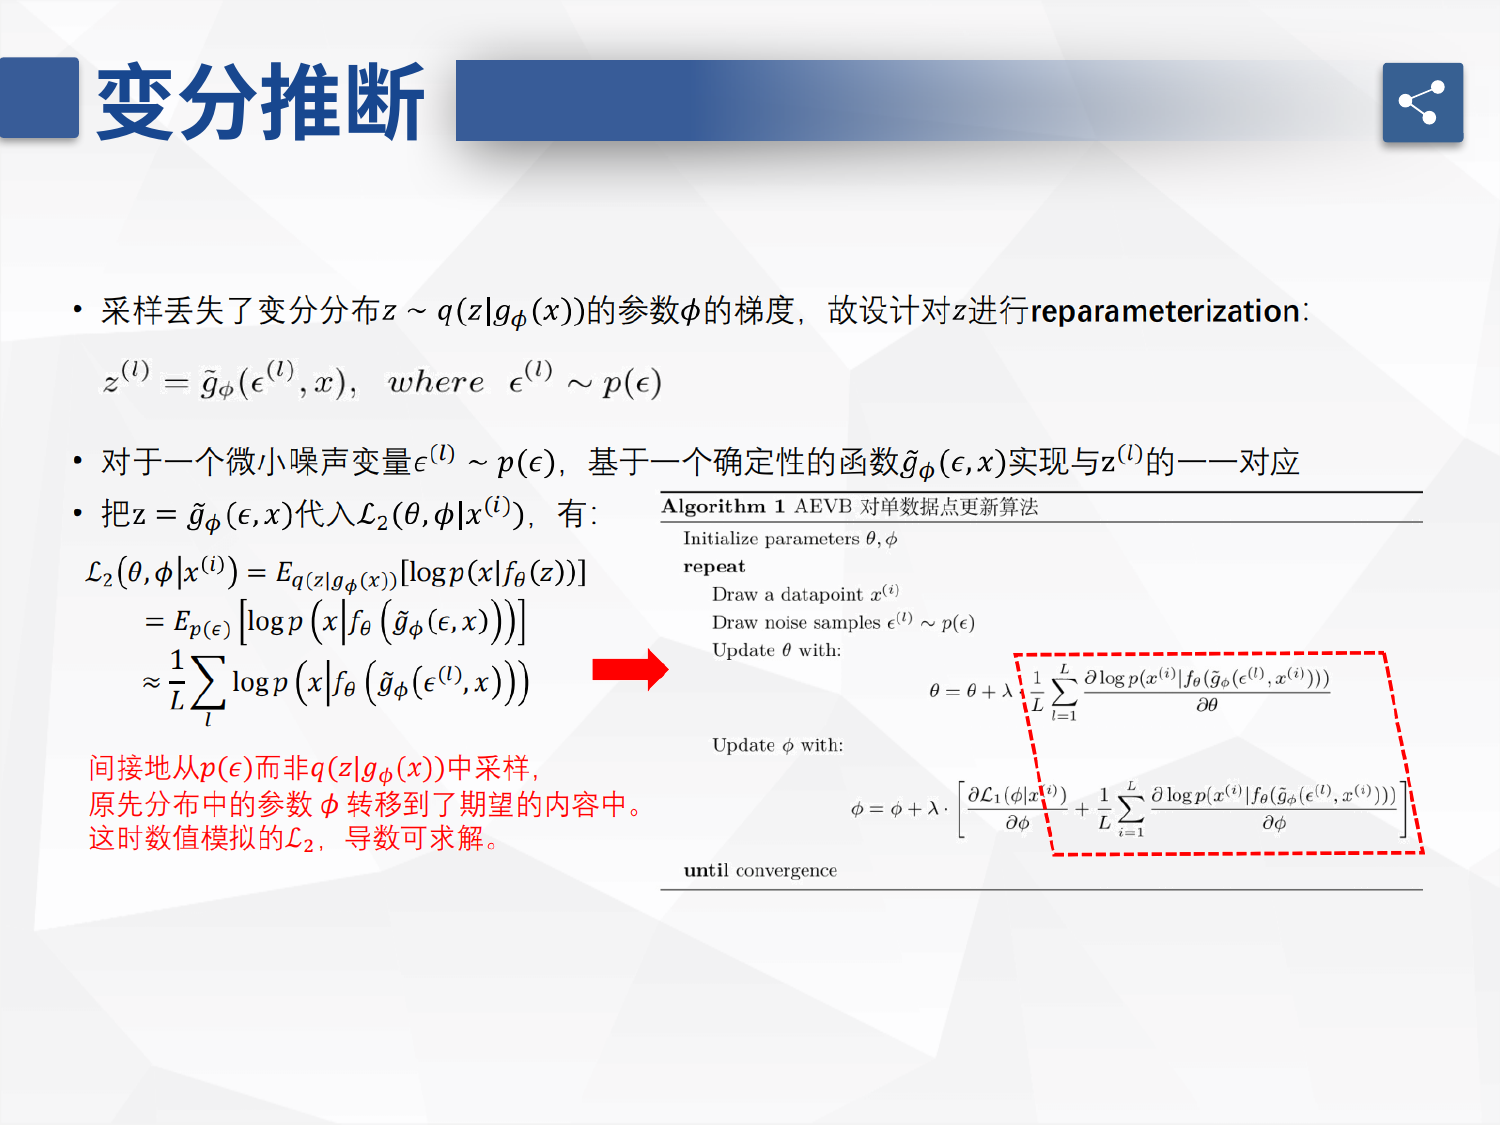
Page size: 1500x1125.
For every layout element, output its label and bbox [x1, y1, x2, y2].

picture [0, 0, 1500, 1125]
text_box [0, 42, 1464, 160]
